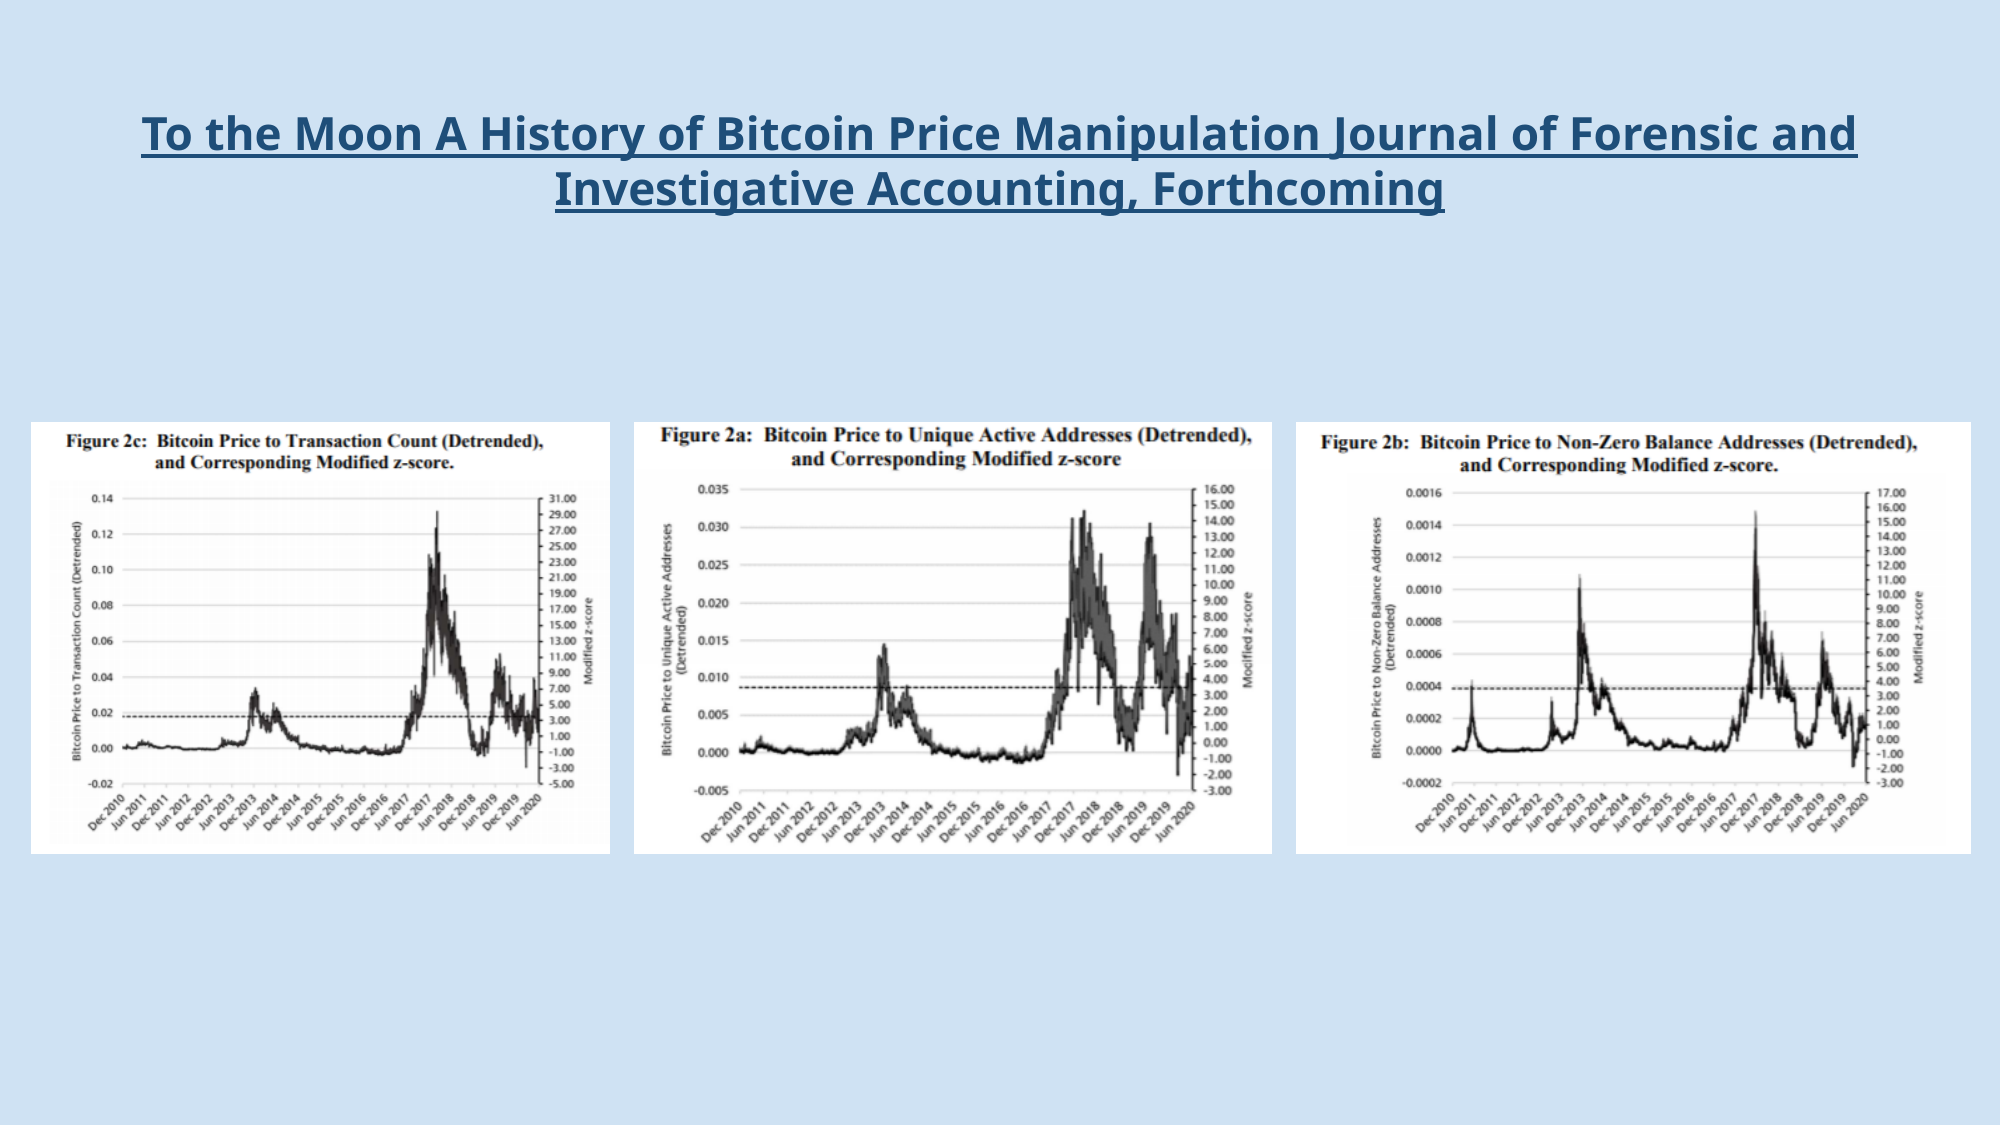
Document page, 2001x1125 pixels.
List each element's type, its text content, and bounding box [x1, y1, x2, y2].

title To the Moon A History of Bitcoin Price Manipulation Journal of Forensic and Investigative Accounting, Forthcoming [67, 96, 1933, 224]
picture [1295, 422, 1972, 855]
picture [634, 422, 1272, 855]
picture [30, 422, 611, 855]
